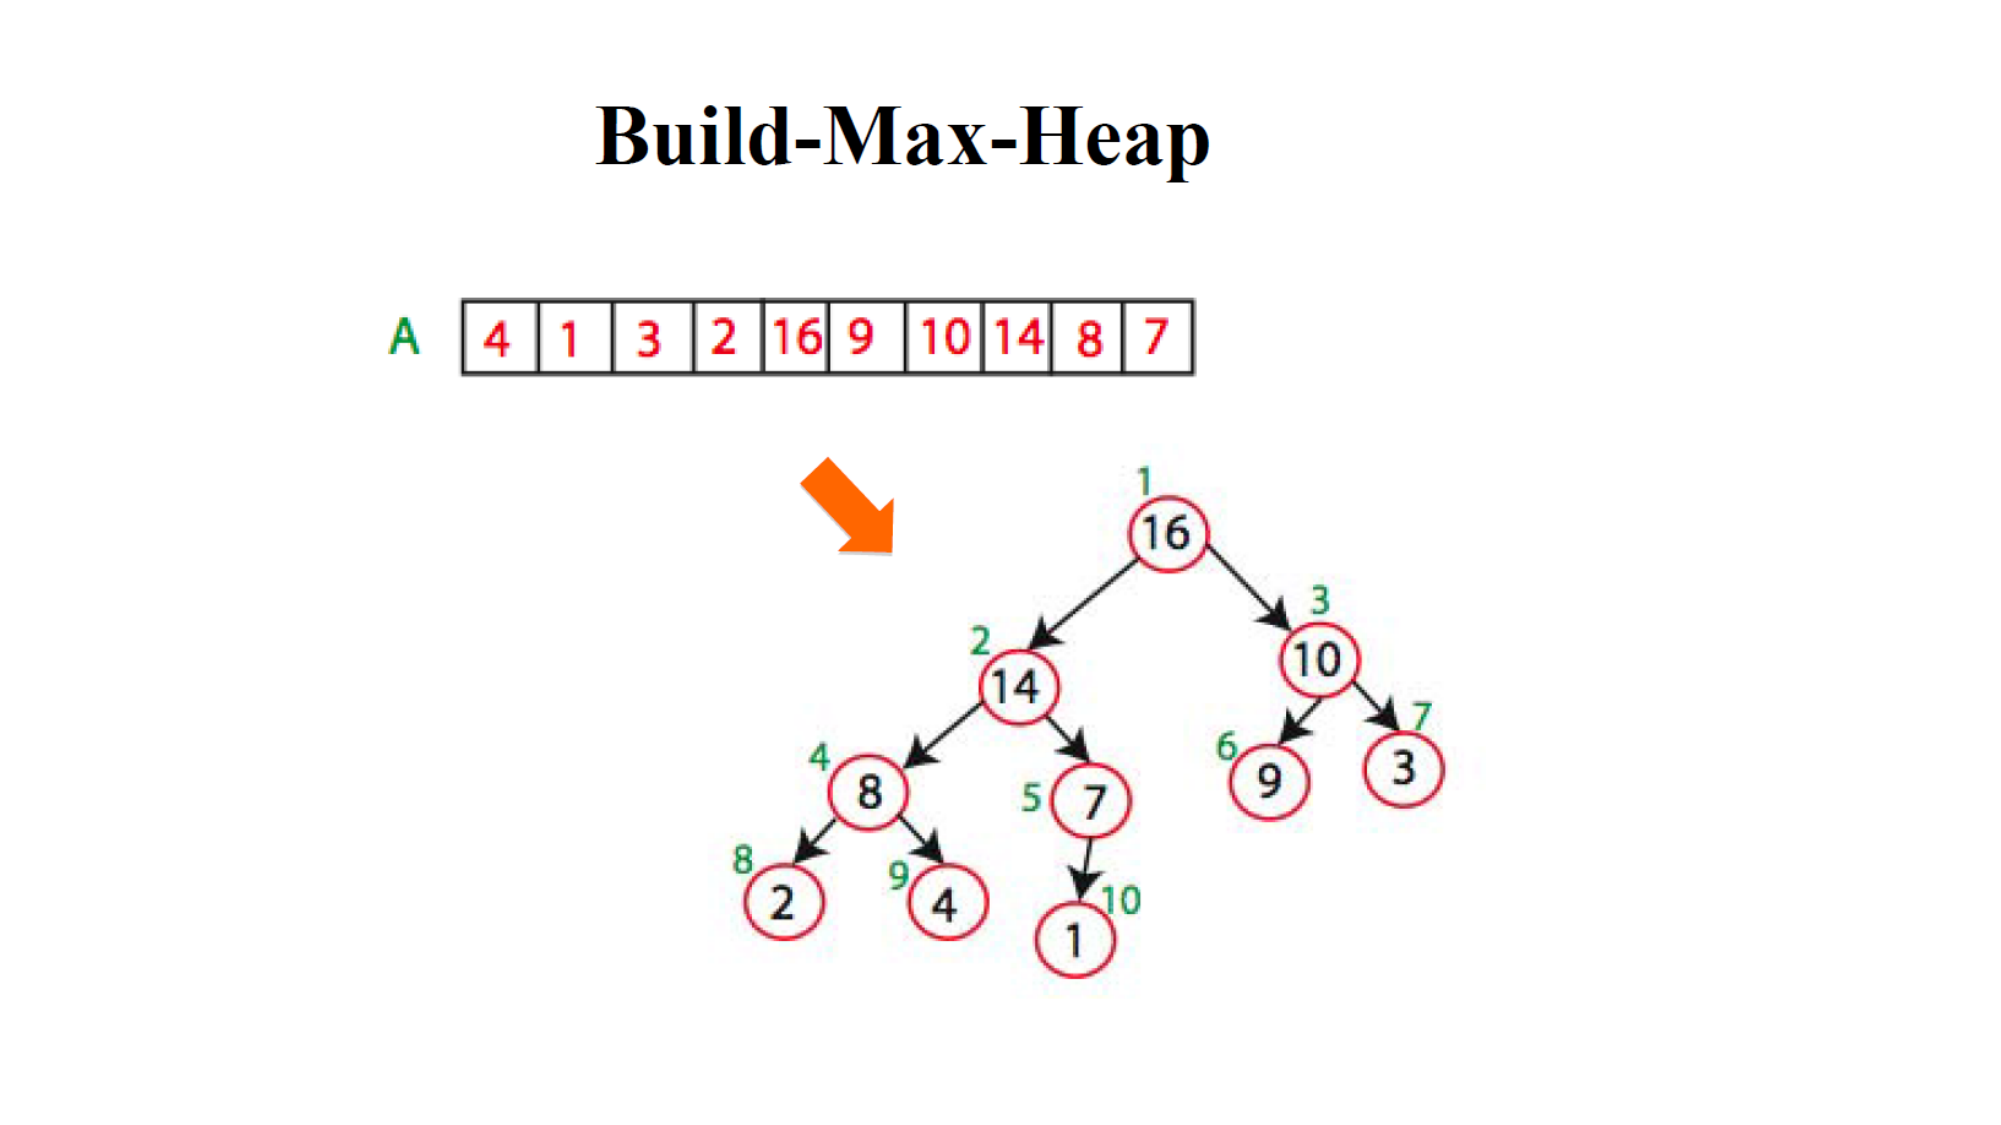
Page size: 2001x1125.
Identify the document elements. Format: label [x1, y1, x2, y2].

picture [349, 87, 1519, 1000]
